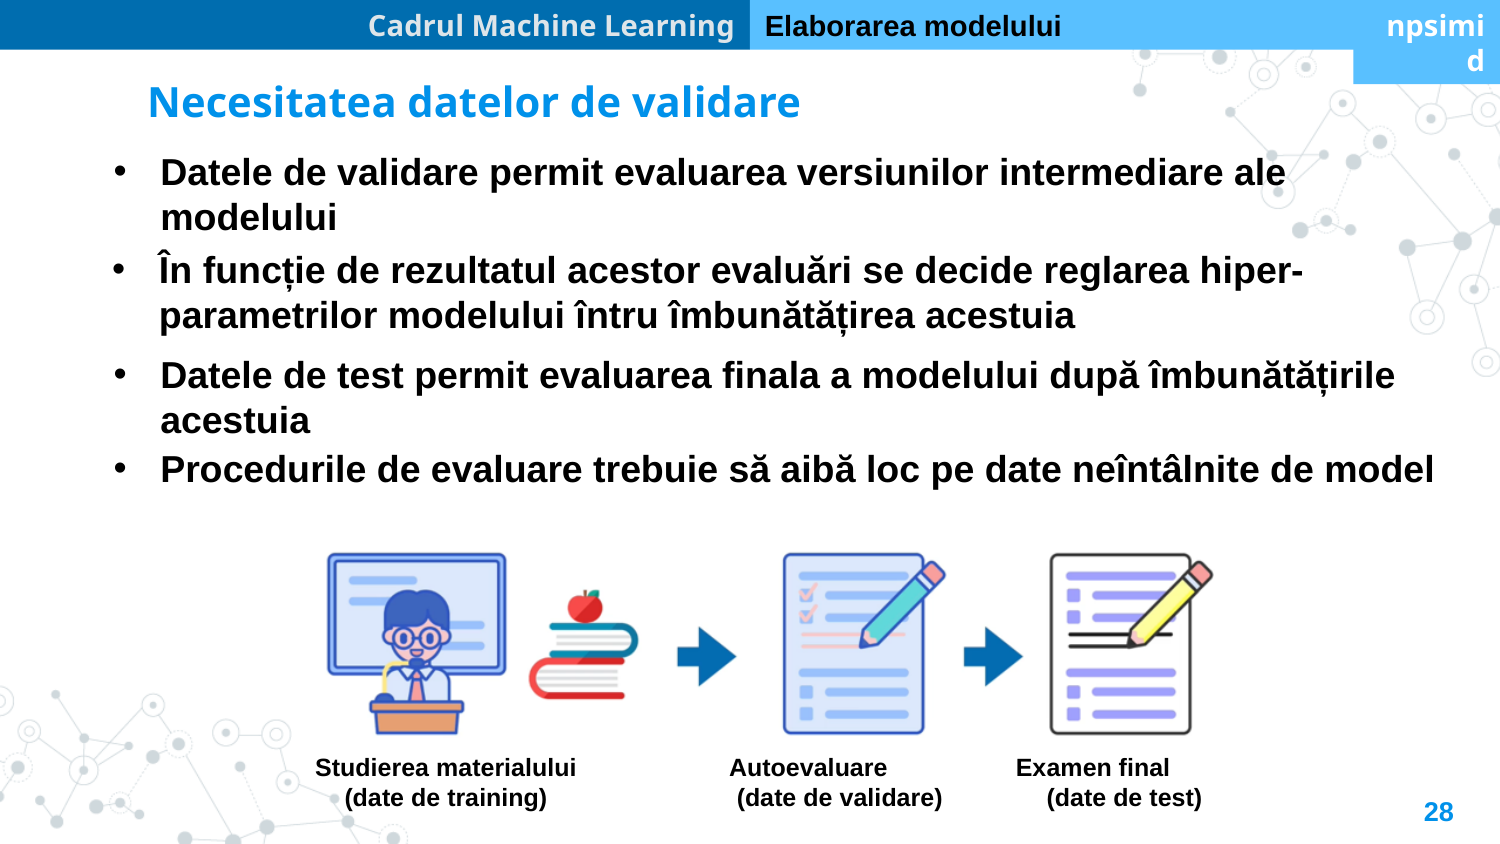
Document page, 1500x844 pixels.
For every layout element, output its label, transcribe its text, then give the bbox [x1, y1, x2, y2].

text_box Studierea materialului (date de training) [278, 744, 614, 819]
text_box Examen final (date de test) [982, 744, 1267, 819]
text_box Elaborarea modelului [749, 0, 1353, 50]
text_box Necesitatea datelor de validare [132, 68, 816, 134]
text_box Autoevaluare (date de validare) [697, 747, 982, 819]
text_box În funcție de rezultatul acestor evaluări se decide reglarea hiper-parametrilor modelului întru îmbunătățirea acestuia [97, 238, 1469, 344]
text_box Cadrul Machine Learning [0, 0, 749, 50]
picture [0, 50, 1500, 844]
text_box Datele de test permit evaluarea finala a modelului după îmbunătățirile acestuia [98, 343, 1457, 437]
text_box Datele de validare permit evaluarea versiunilor intermediare ale modelului [98, 140, 1379, 238]
text_box npsimid [1353, 0, 1500, 85]
text_box Procedurile de evaluare trebuie să aibă loc pe date neîntâlnite de model [98, 437, 1457, 498]
slide_number 28 [1378, 779, 1469, 844]
